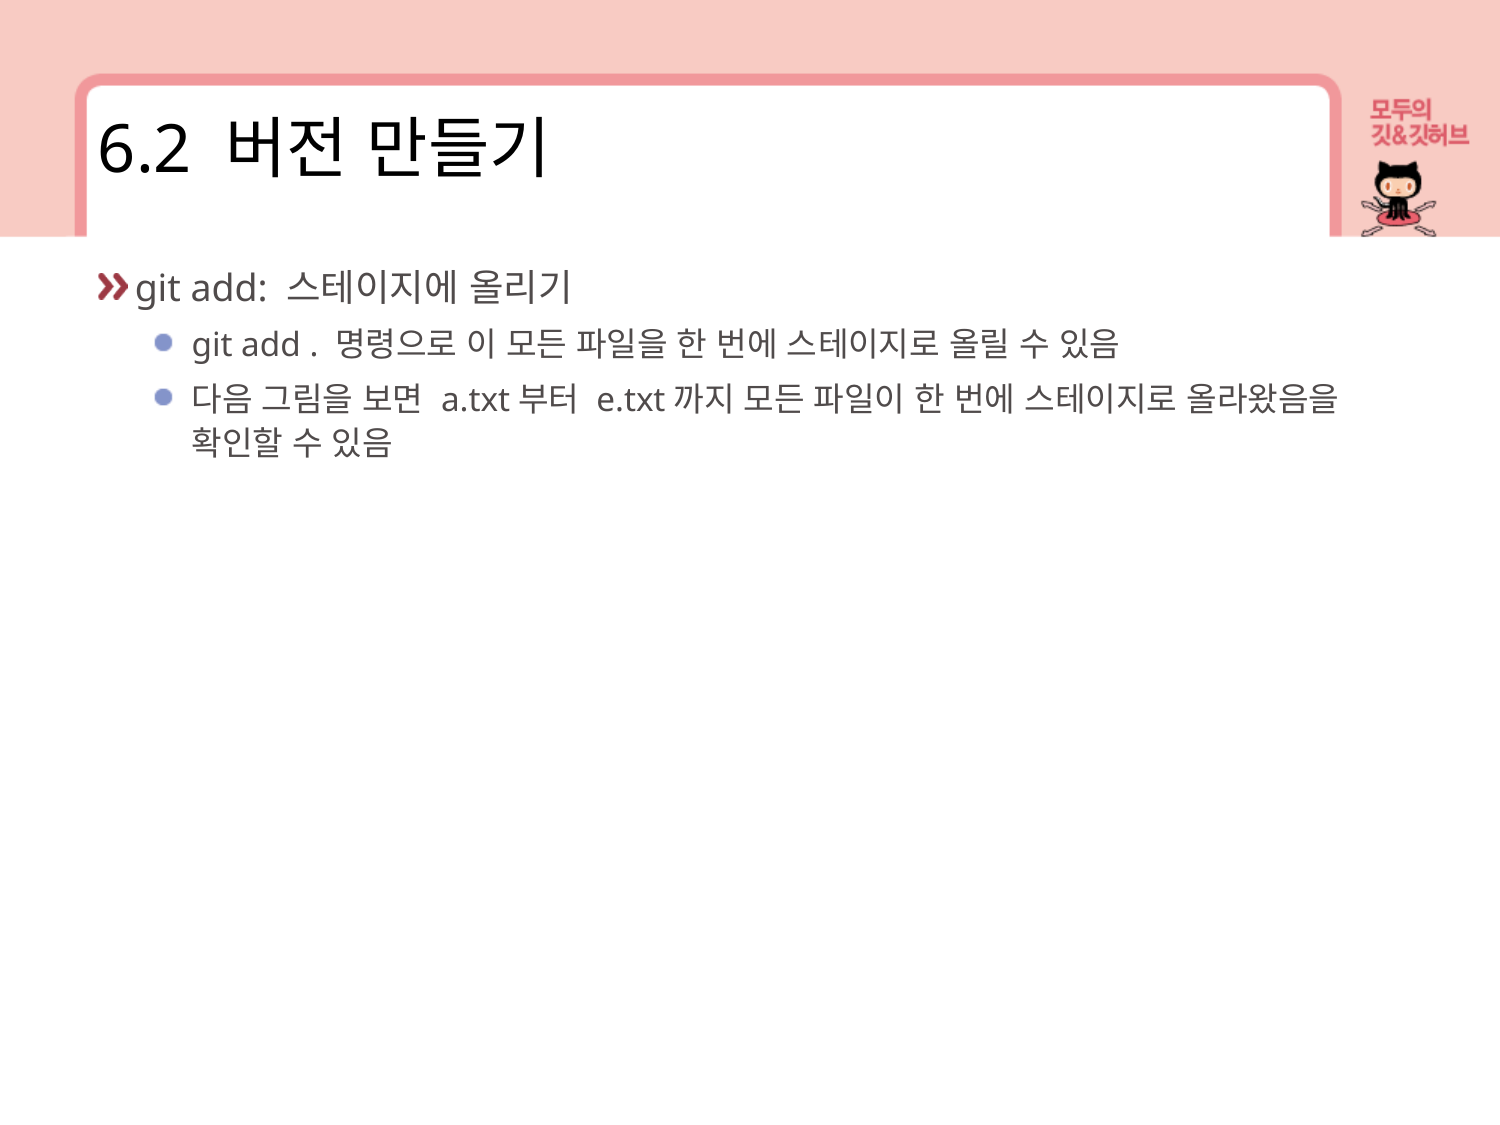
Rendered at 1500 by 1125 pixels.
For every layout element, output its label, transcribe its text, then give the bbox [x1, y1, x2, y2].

text_box 6.2 버전 만들기 [82, 61, 1413, 193]
picture [0, 0, 1500, 1125]
text_box git add: 스테이지에 올리기 git add . 명령으로 이 모든 파일을 한 번에 스테이지로 올릴 수 있음 다음 그림을 보면 a.txt부터 e.txt까지 모든 파일이 한 번에 스테이지로 올라왔음을 확인할 수 있음 [82, 252, 1413, 1067]
